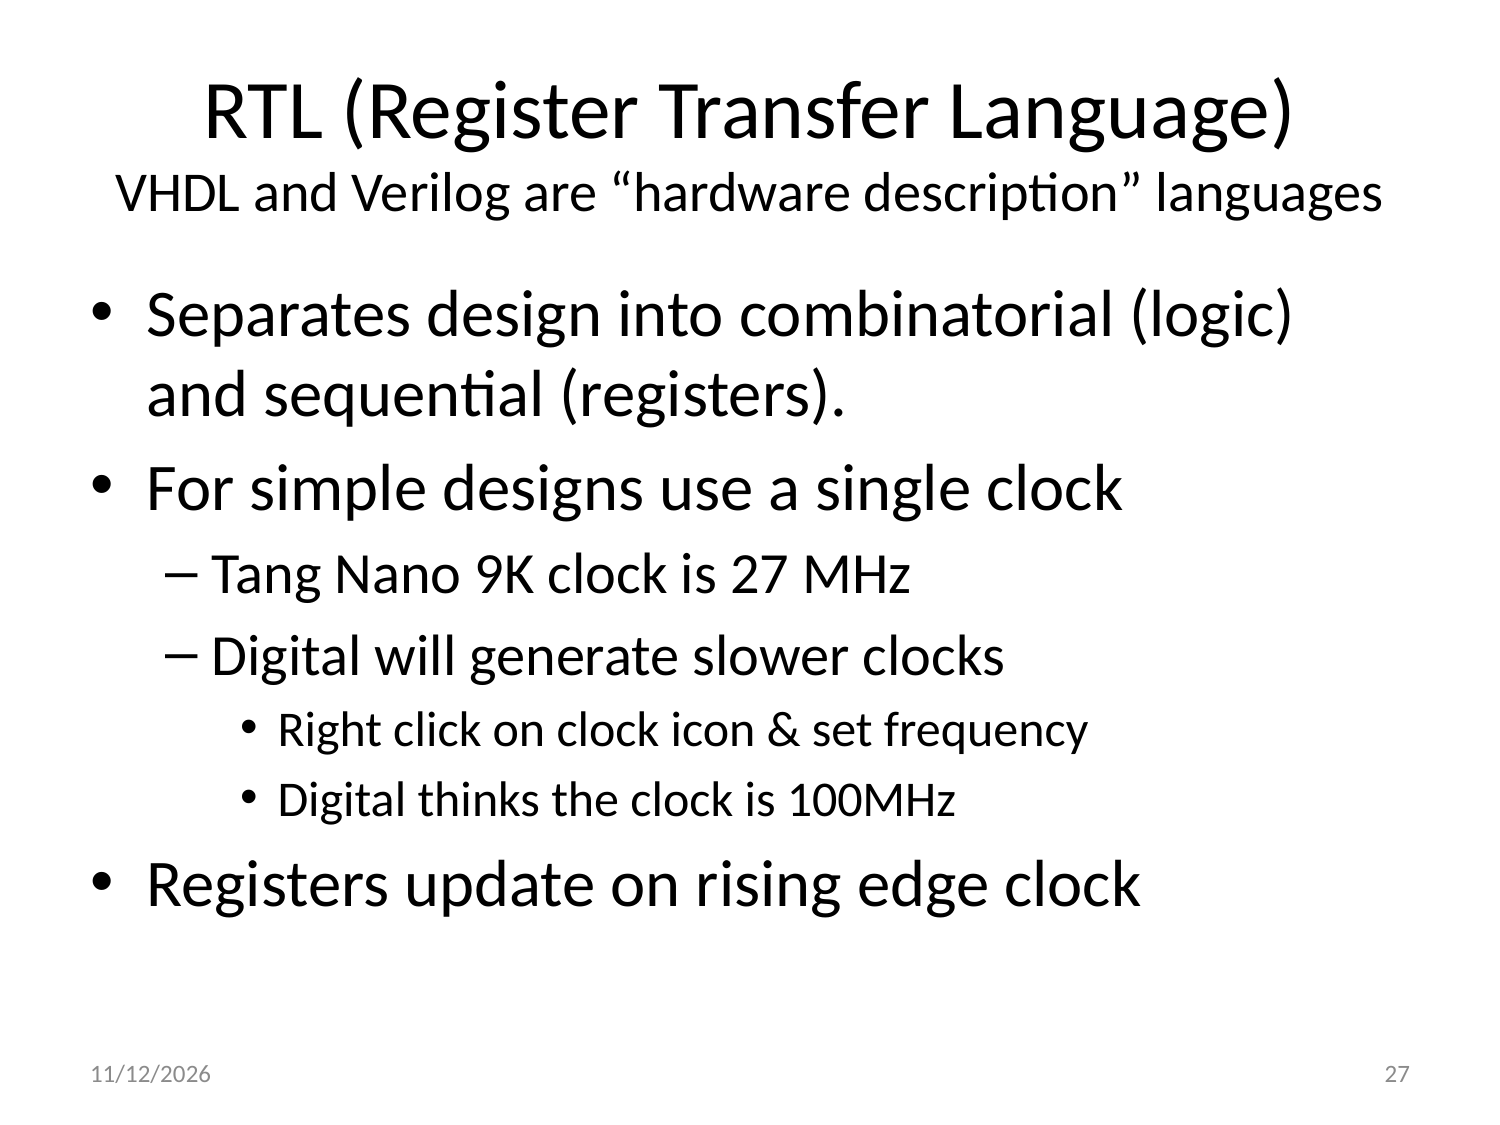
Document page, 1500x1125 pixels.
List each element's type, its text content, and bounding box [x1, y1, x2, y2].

list Separates design into combinatorial (logic) and sequential (registers). For simple designs use a single clock Tang Nano 9K clock is 27 MHz Digital will generate slower clocks Right click on clock icon & set frequency Digital thinks the clock is 100MHz Registers update on rising edge clock [75, 262, 1425, 1005]
title RTL (Register Transfer Language) VHDL and Verilog are “hardware description” languages [75, 45, 1425, 233]
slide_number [75, 1042, 425, 1103]
slide_number 27 [1074, 1042, 1425, 1103]
